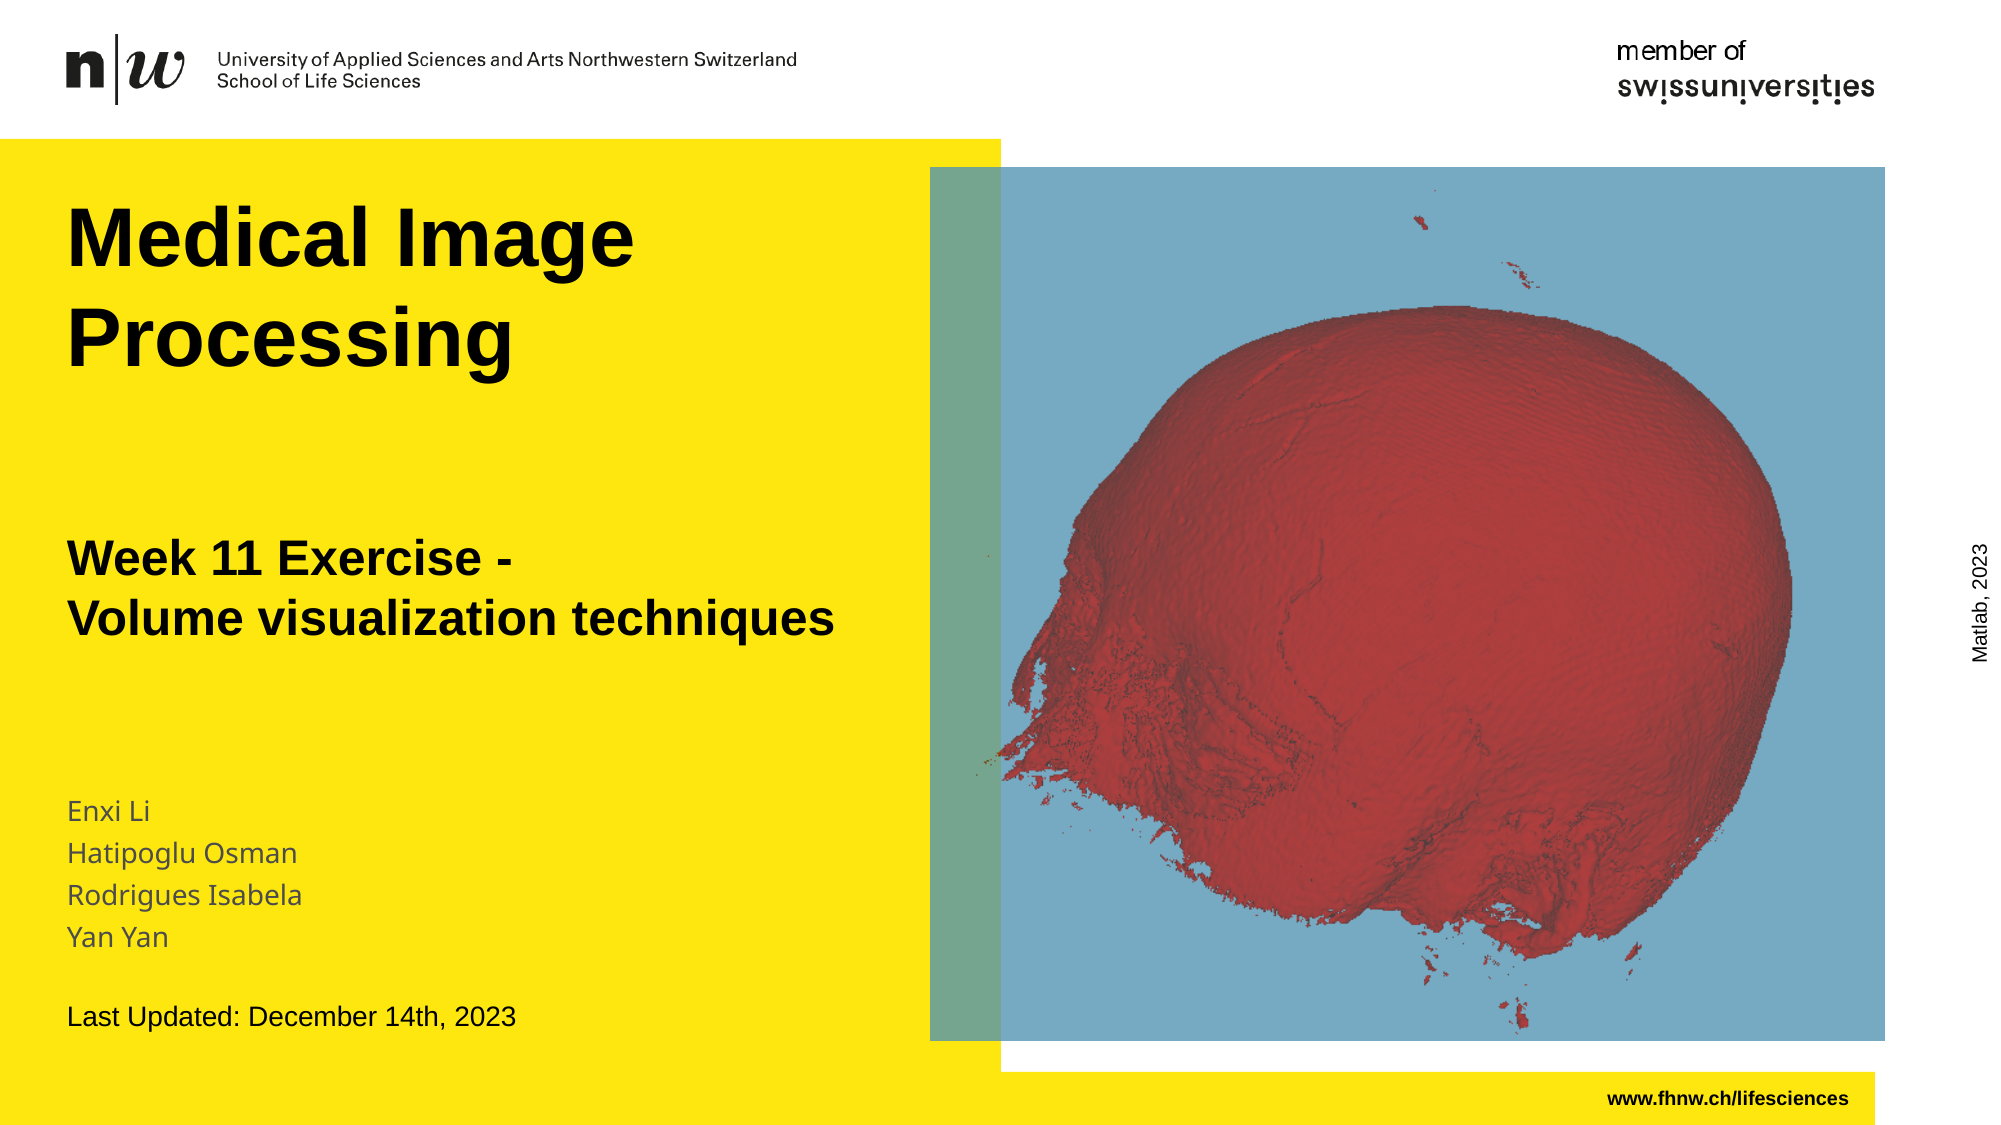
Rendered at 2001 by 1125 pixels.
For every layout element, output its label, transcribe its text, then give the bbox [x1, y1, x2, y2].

picture [930, 167, 1885, 1041]
text_box Matlab, 2023 [1951, 477, 1986, 731]
list Enxi Li Hatipoglu Osman Rodrigues Isabela Yan Yan [66, 841, 925, 996]
title Medical Image Processing [66, 183, 925, 386]
picture [1616, 34, 1874, 105]
picture [62, 34, 800, 105]
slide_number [66, 996, 557, 1029]
subtitle Week 11 Exercise - Volume visualization techniques [66, 525, 925, 728]
